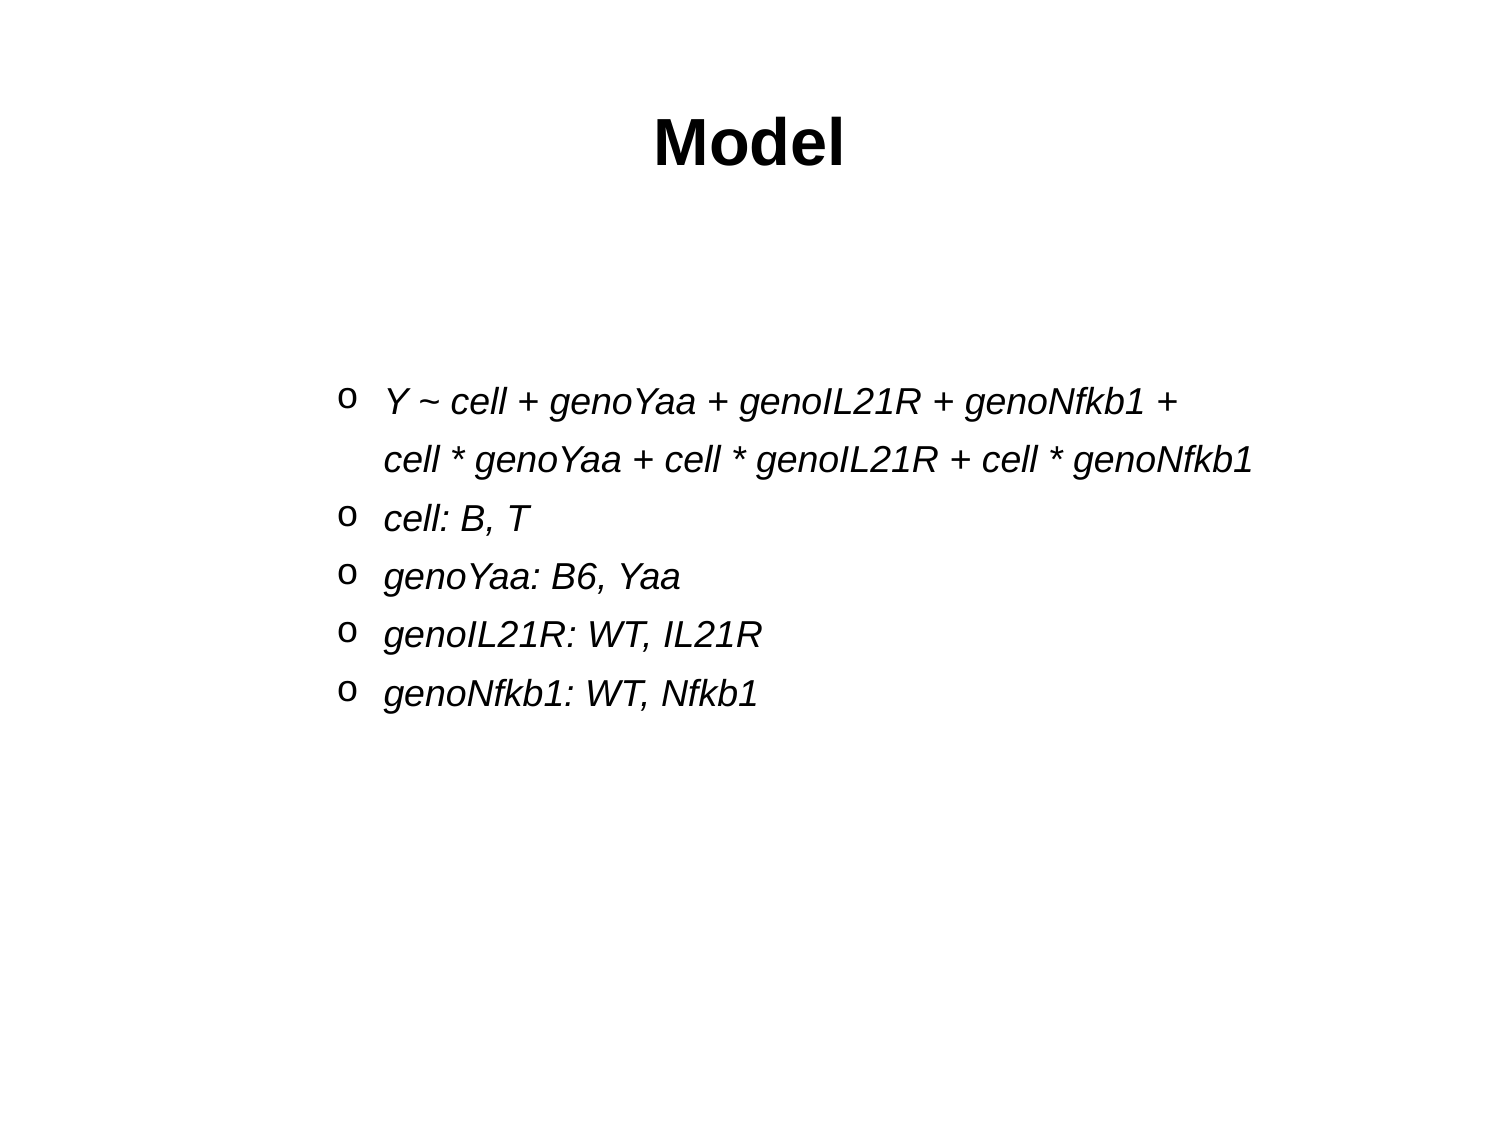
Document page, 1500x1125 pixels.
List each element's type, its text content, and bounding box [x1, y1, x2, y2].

text_box Y ~ cell + genoYaa + genoIL21R + genoNfkb1 + cell * genoYaa + cell * genoIL21R + cell * genoNfkb1 cell: B, T genoYaa: B6, Yaa genoIL21R: WT, IL21R genoNfkb1: WT, Nfkb1 [321, 355, 1270, 722]
title Model [75, 45, 1425, 233]
